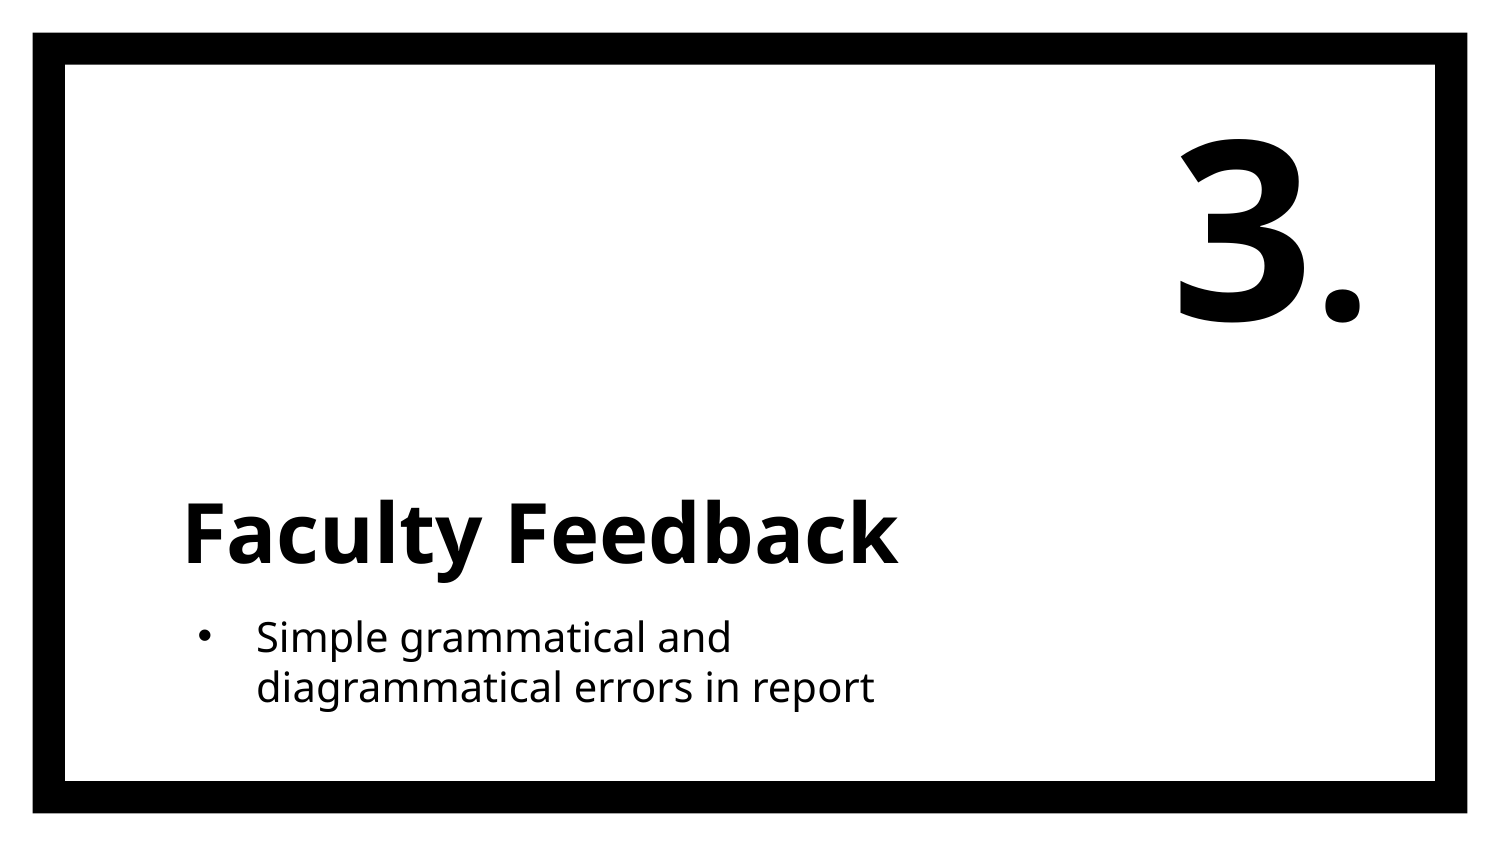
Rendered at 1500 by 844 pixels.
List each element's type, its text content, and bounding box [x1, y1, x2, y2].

text_box 3. [1020, 55, 1387, 373]
subtitle Simple grammatical and diagrammatical errors in report [166, 595, 979, 725]
title Faculty Feedback [166, 405, 979, 595]
